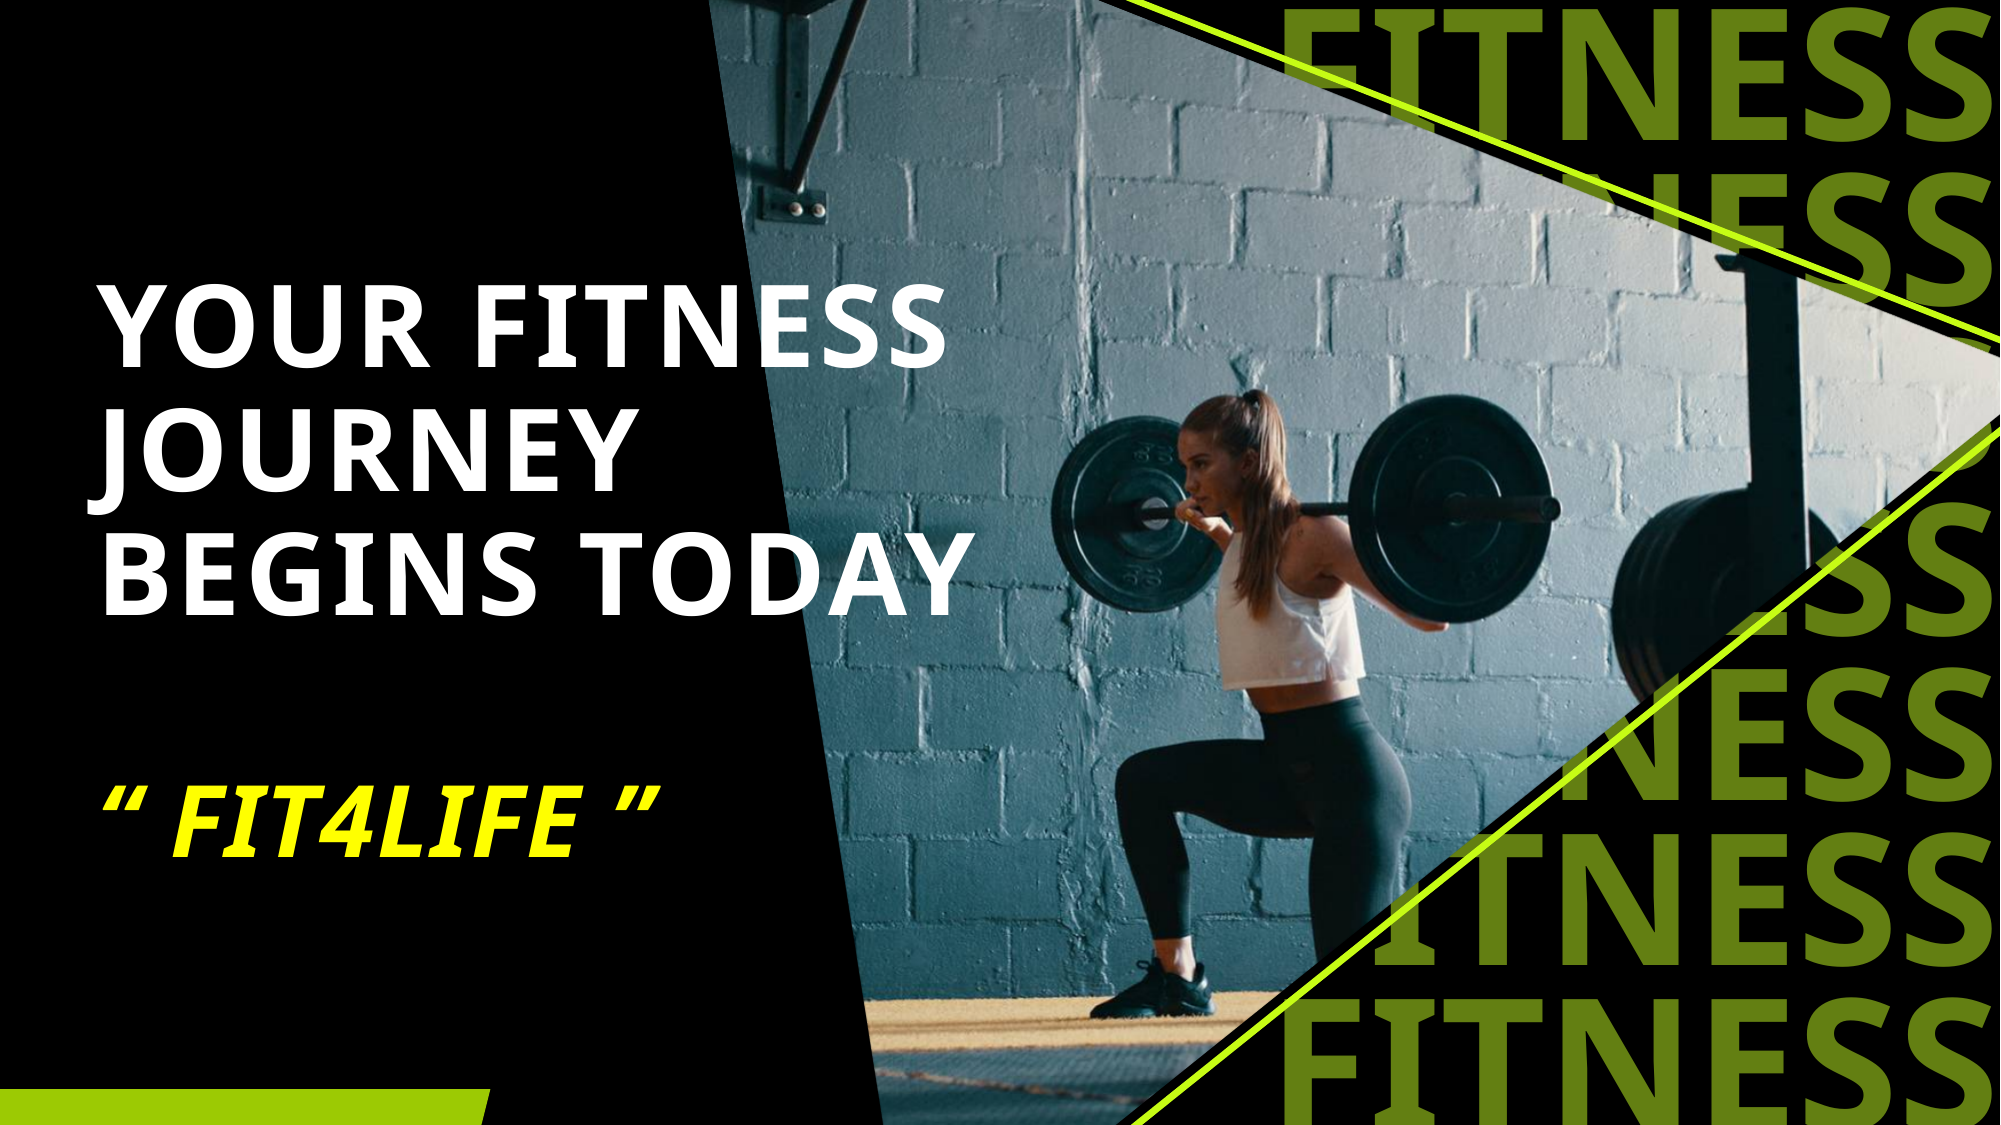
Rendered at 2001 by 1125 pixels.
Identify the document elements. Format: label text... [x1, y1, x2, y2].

subtitle “ Fit4life ” [97, 763, 708, 1017]
picture [708, 0, 2000, 1125]
title YOUR FITNESS JOURNEY BEGINS TODAY [96, 268, 708, 719]
